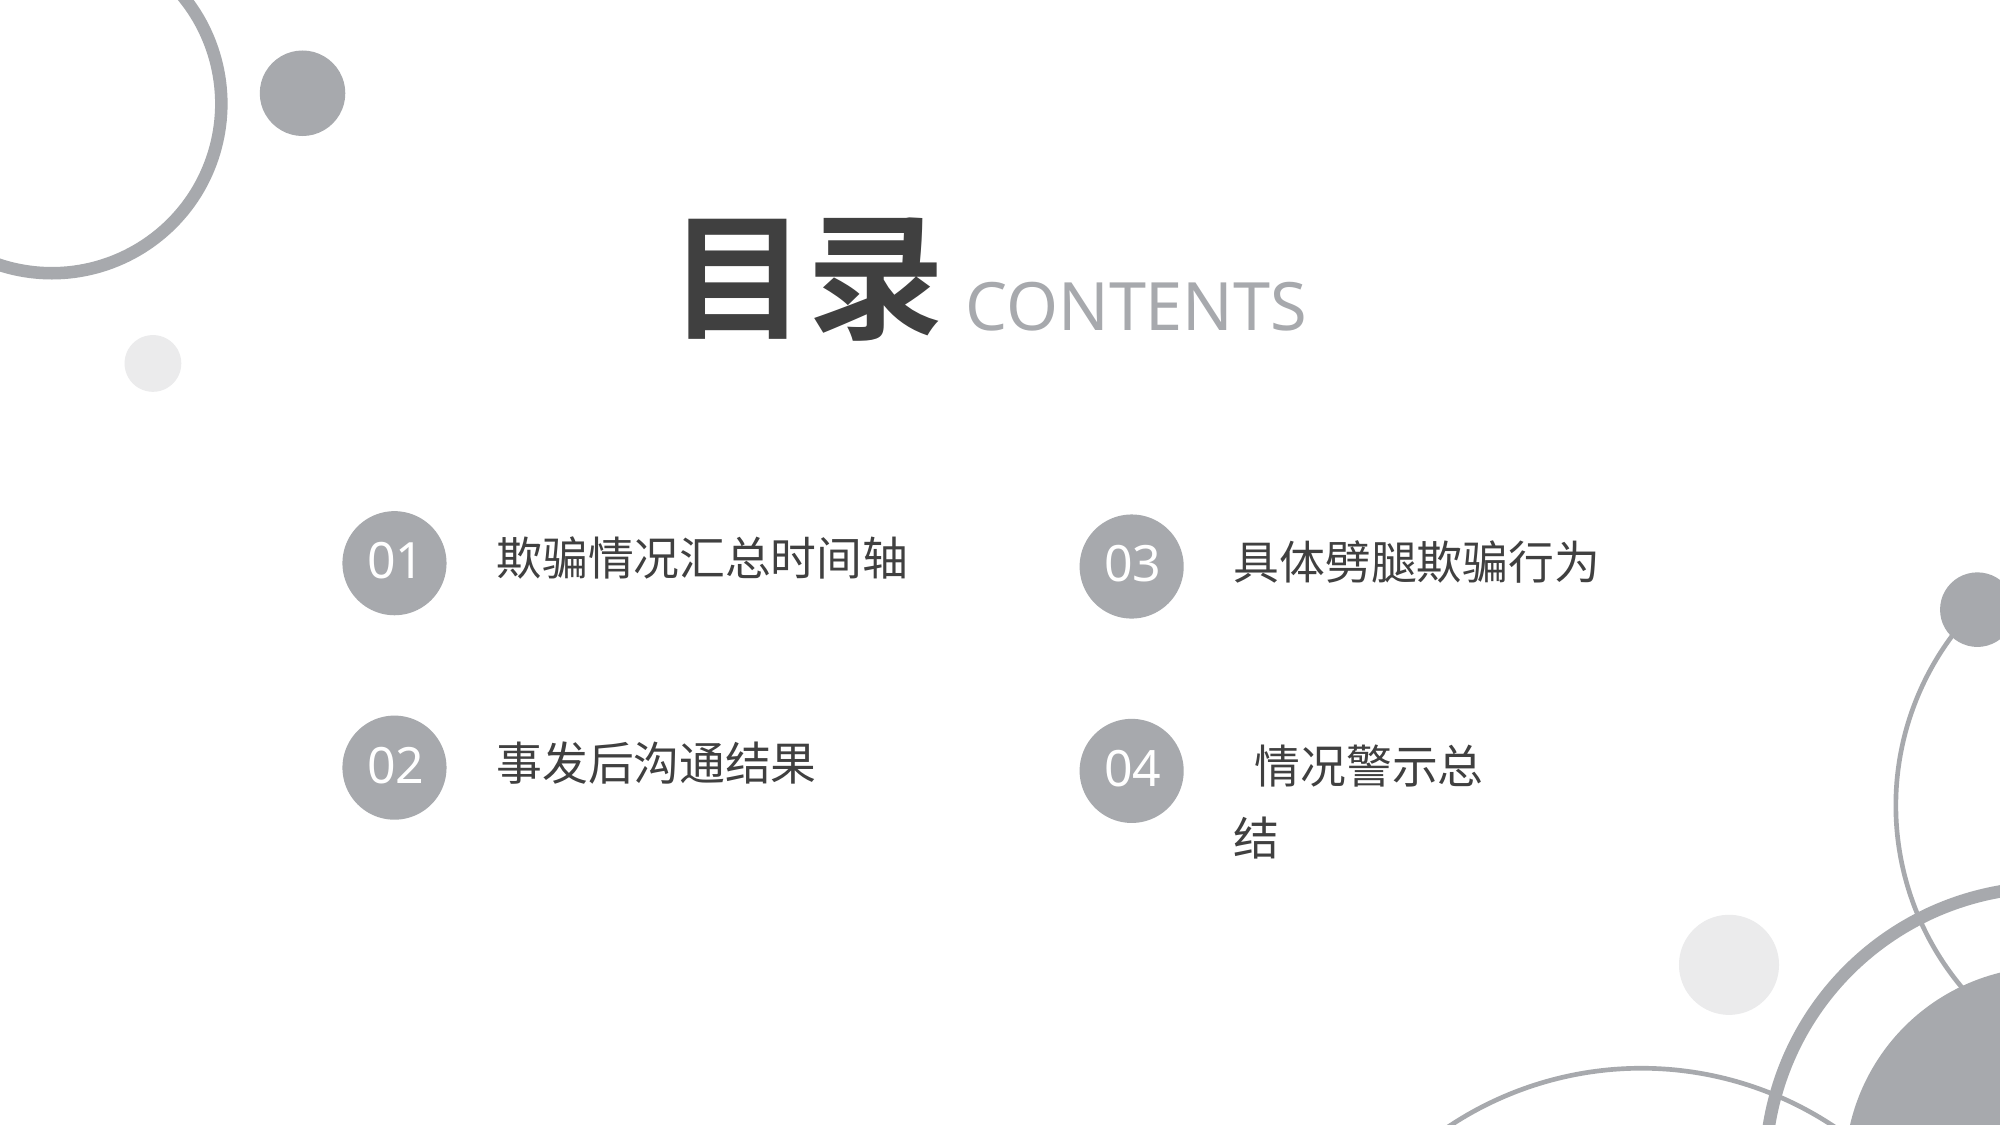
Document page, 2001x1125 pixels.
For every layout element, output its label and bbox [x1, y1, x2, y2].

text_box [0, 0, 2000, 1125]
text_box [1081, 713, 1542, 821]
